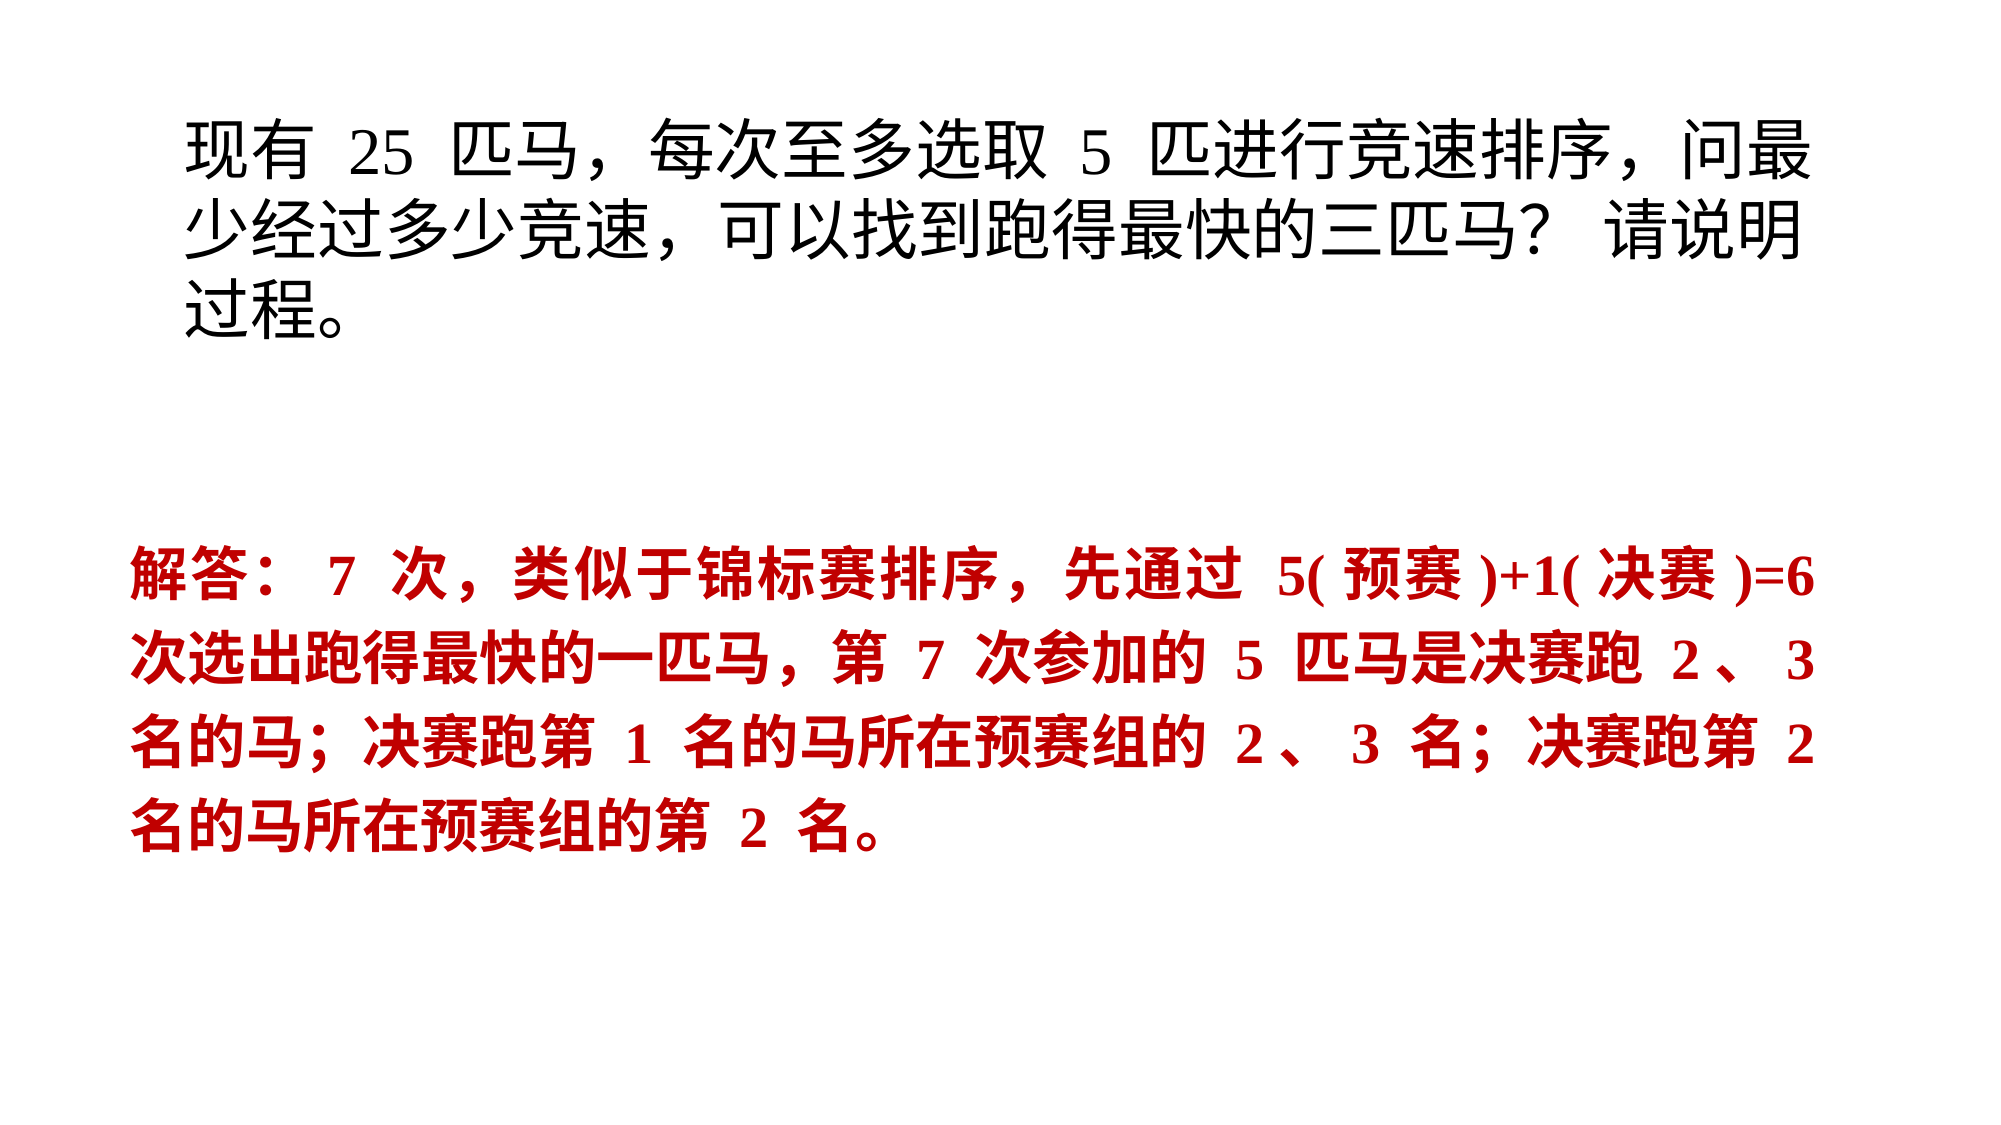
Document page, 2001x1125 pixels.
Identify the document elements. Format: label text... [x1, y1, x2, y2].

text_box 现有 25 匹马，每次至多选取 5 匹进行竞速排序，问最少经过多少竞速，可以找到跑得最快的三匹马？ 请说明过程。 [169, 100, 1831, 356]
text_box 解答：7 次，类似于锦标赛排序，先通过 5(预赛)+1(决赛)=6 次选出跑得最快的一匹马，第 7 次参加的 5 匹马是决赛跑 2、3 名的马；决赛跑第 1 名的马所在预赛组的 2、3 名；决赛跑第 2 名的马所在预赛组的第 2 名。 [114, 516, 1831, 867]
